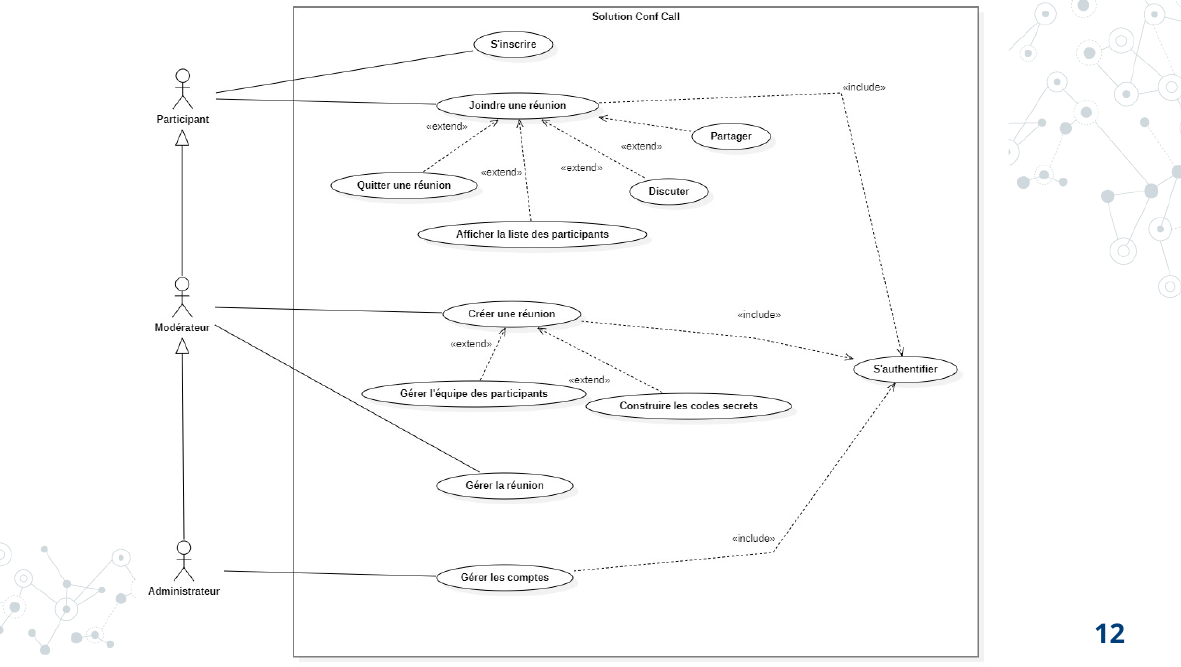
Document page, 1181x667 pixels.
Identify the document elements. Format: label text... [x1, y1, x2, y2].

text_box 12 [1077, 601, 1141, 653]
picture [0, 0, 1181, 667]
